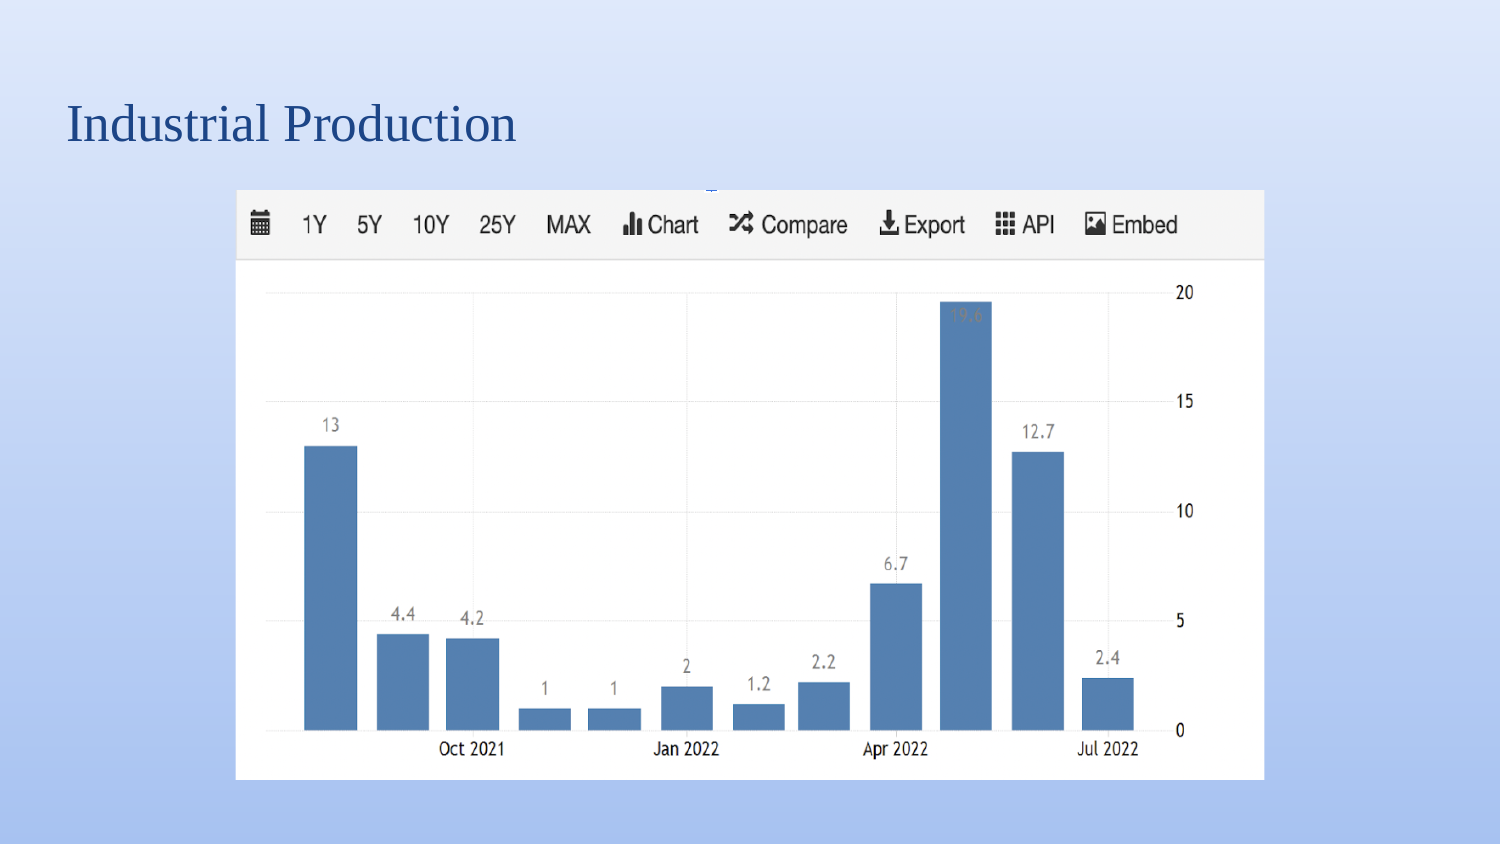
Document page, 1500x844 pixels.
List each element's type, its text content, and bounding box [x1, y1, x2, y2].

title Industrial Production [51, 72, 1449, 167]
picture [235, 190, 1265, 780]
